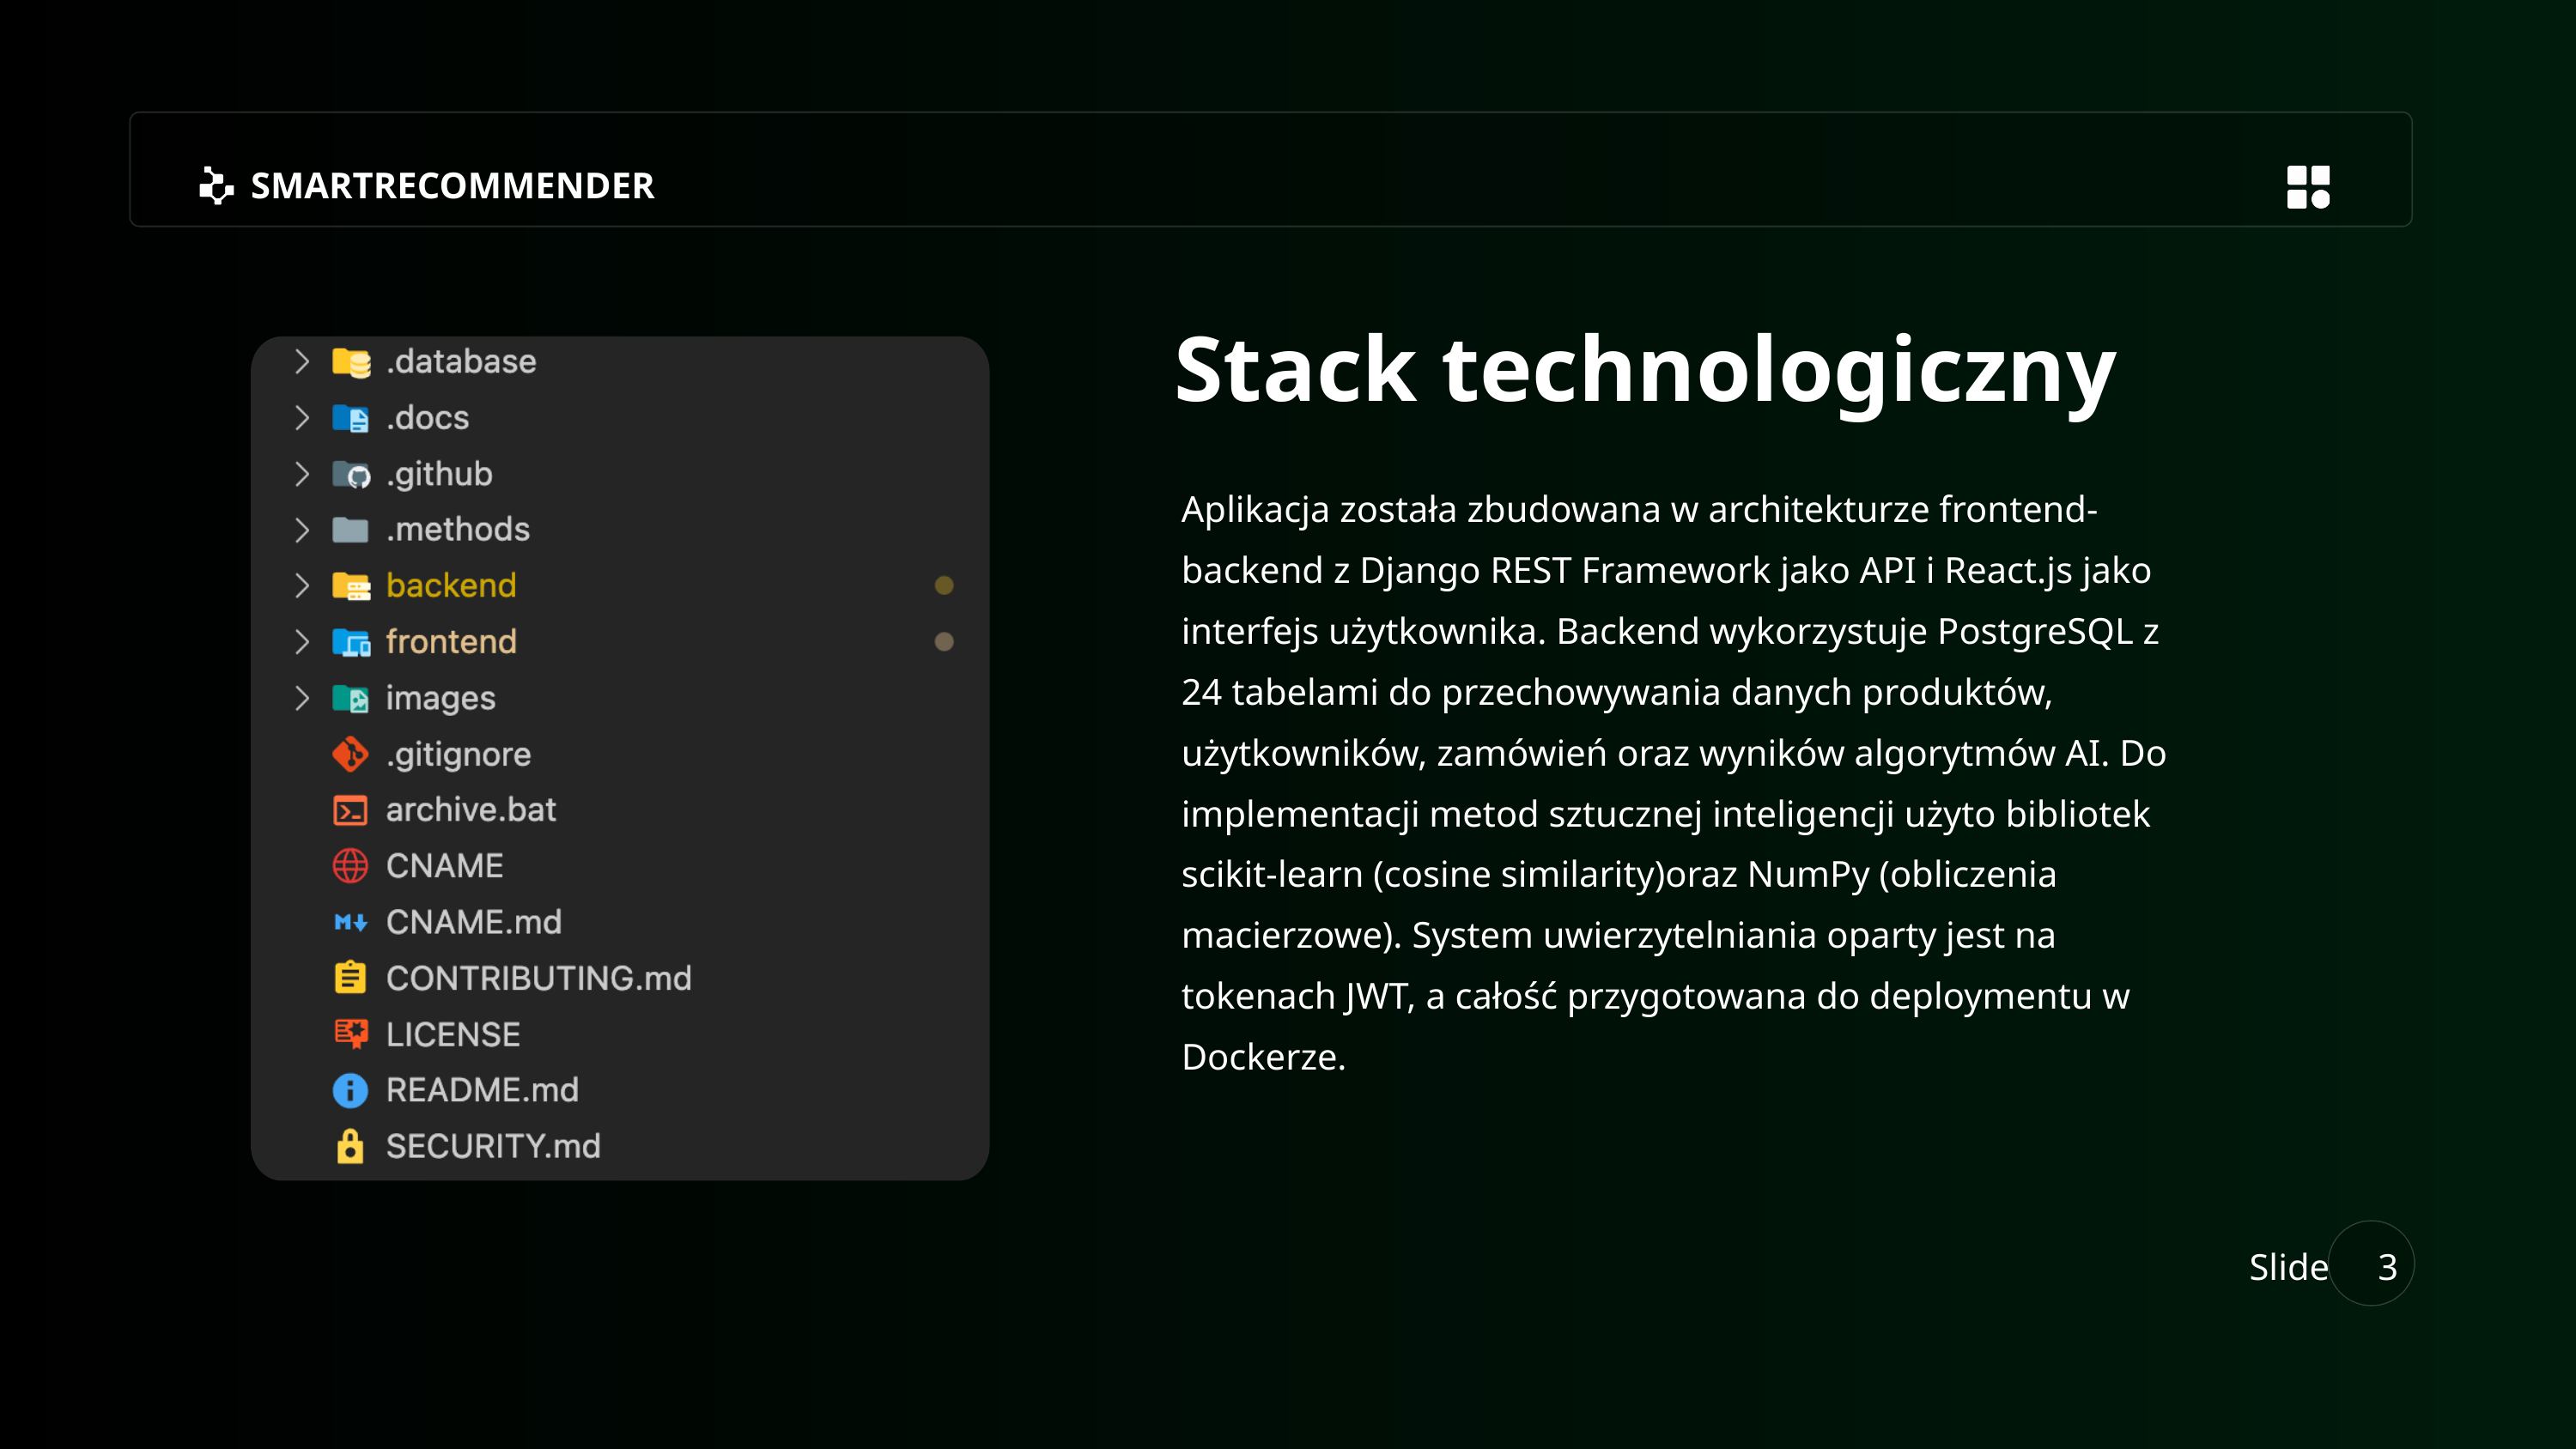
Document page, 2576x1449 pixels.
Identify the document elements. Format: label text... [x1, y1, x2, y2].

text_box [250, 336, 990, 1181]
text_box SMARTRECOMMENDER [251, 172, 679, 207]
text_box Aplikacja została zbudowana w architekturze frontend-backend z Django REST Framework jako API i React.js jako interfejs użytkownika. Backend wykorzystuje PostgreSQL z 24 tabelami do przechowywania danych produktów, użytkowników, zamówień oraz wyników algorytmów AI. Do implementacji metod sztucznej inteligencji użyto bibliotek scikit-learn (cosine similarity)oraz NumPy (obliczenia macierzowe). System uwierzytelniania oparty jest na tokenach JWT, a całość przygotowana do deploymentu w Dockerze. [1181, 469, 2185, 1077]
text_box [2326, 1180, 2451, 1343]
text_box [199, 166, 234, 205]
text_box [125, 91, 2451, 263]
text_box [2287, 166, 2330, 209]
text_box Stack technologiczny [1174, 323, 2193, 420]
text_box 3 [2363, 1226, 2413, 1288]
text_box Slide [2150, 1226, 2330, 1288]
